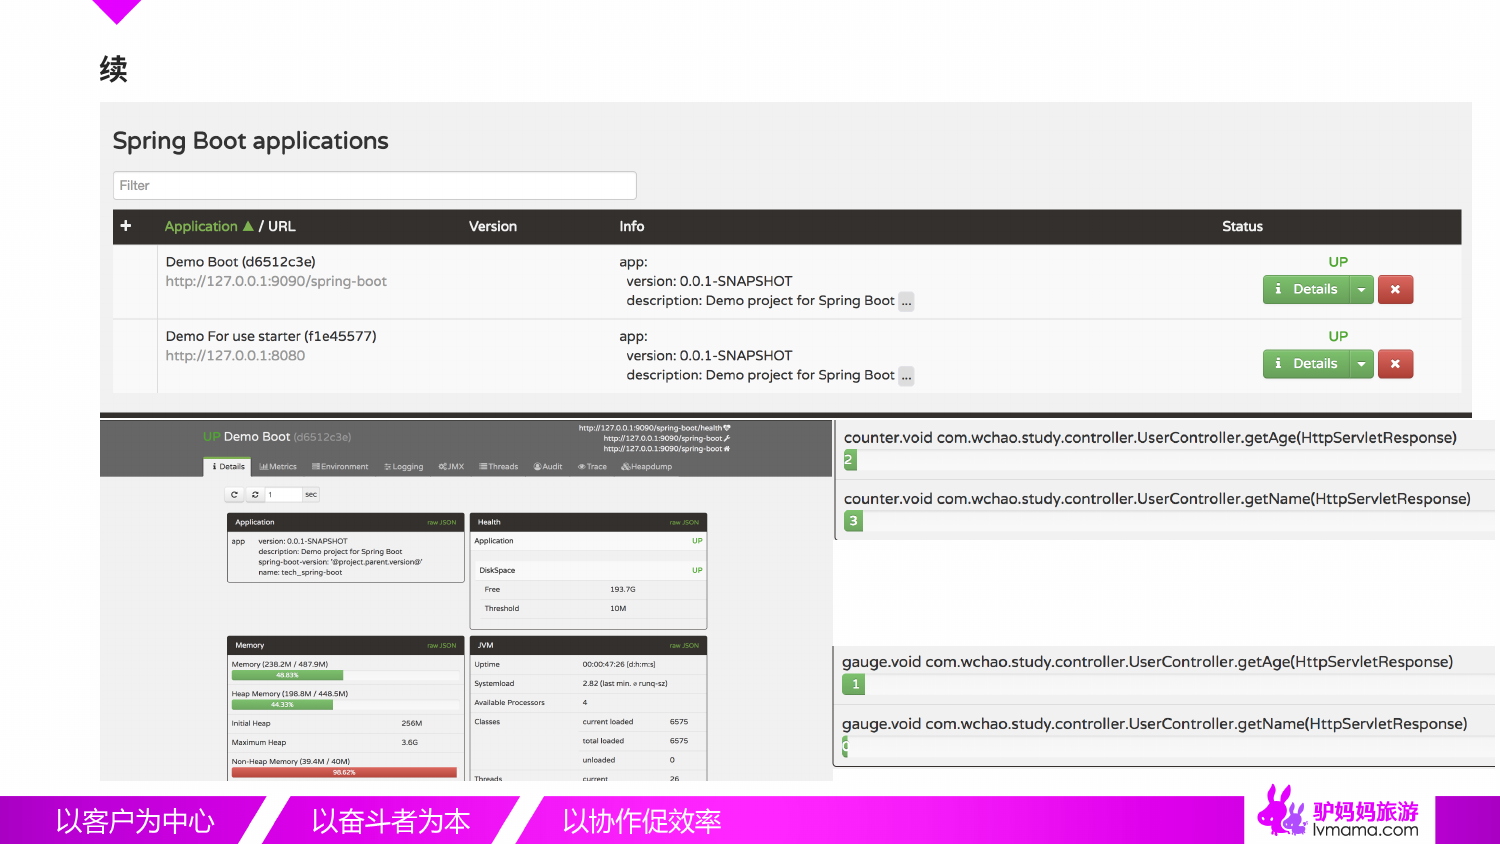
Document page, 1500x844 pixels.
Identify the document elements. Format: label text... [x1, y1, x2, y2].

title 续 [85, 33, 1412, 103]
picture [0, 0, 1500, 844]
